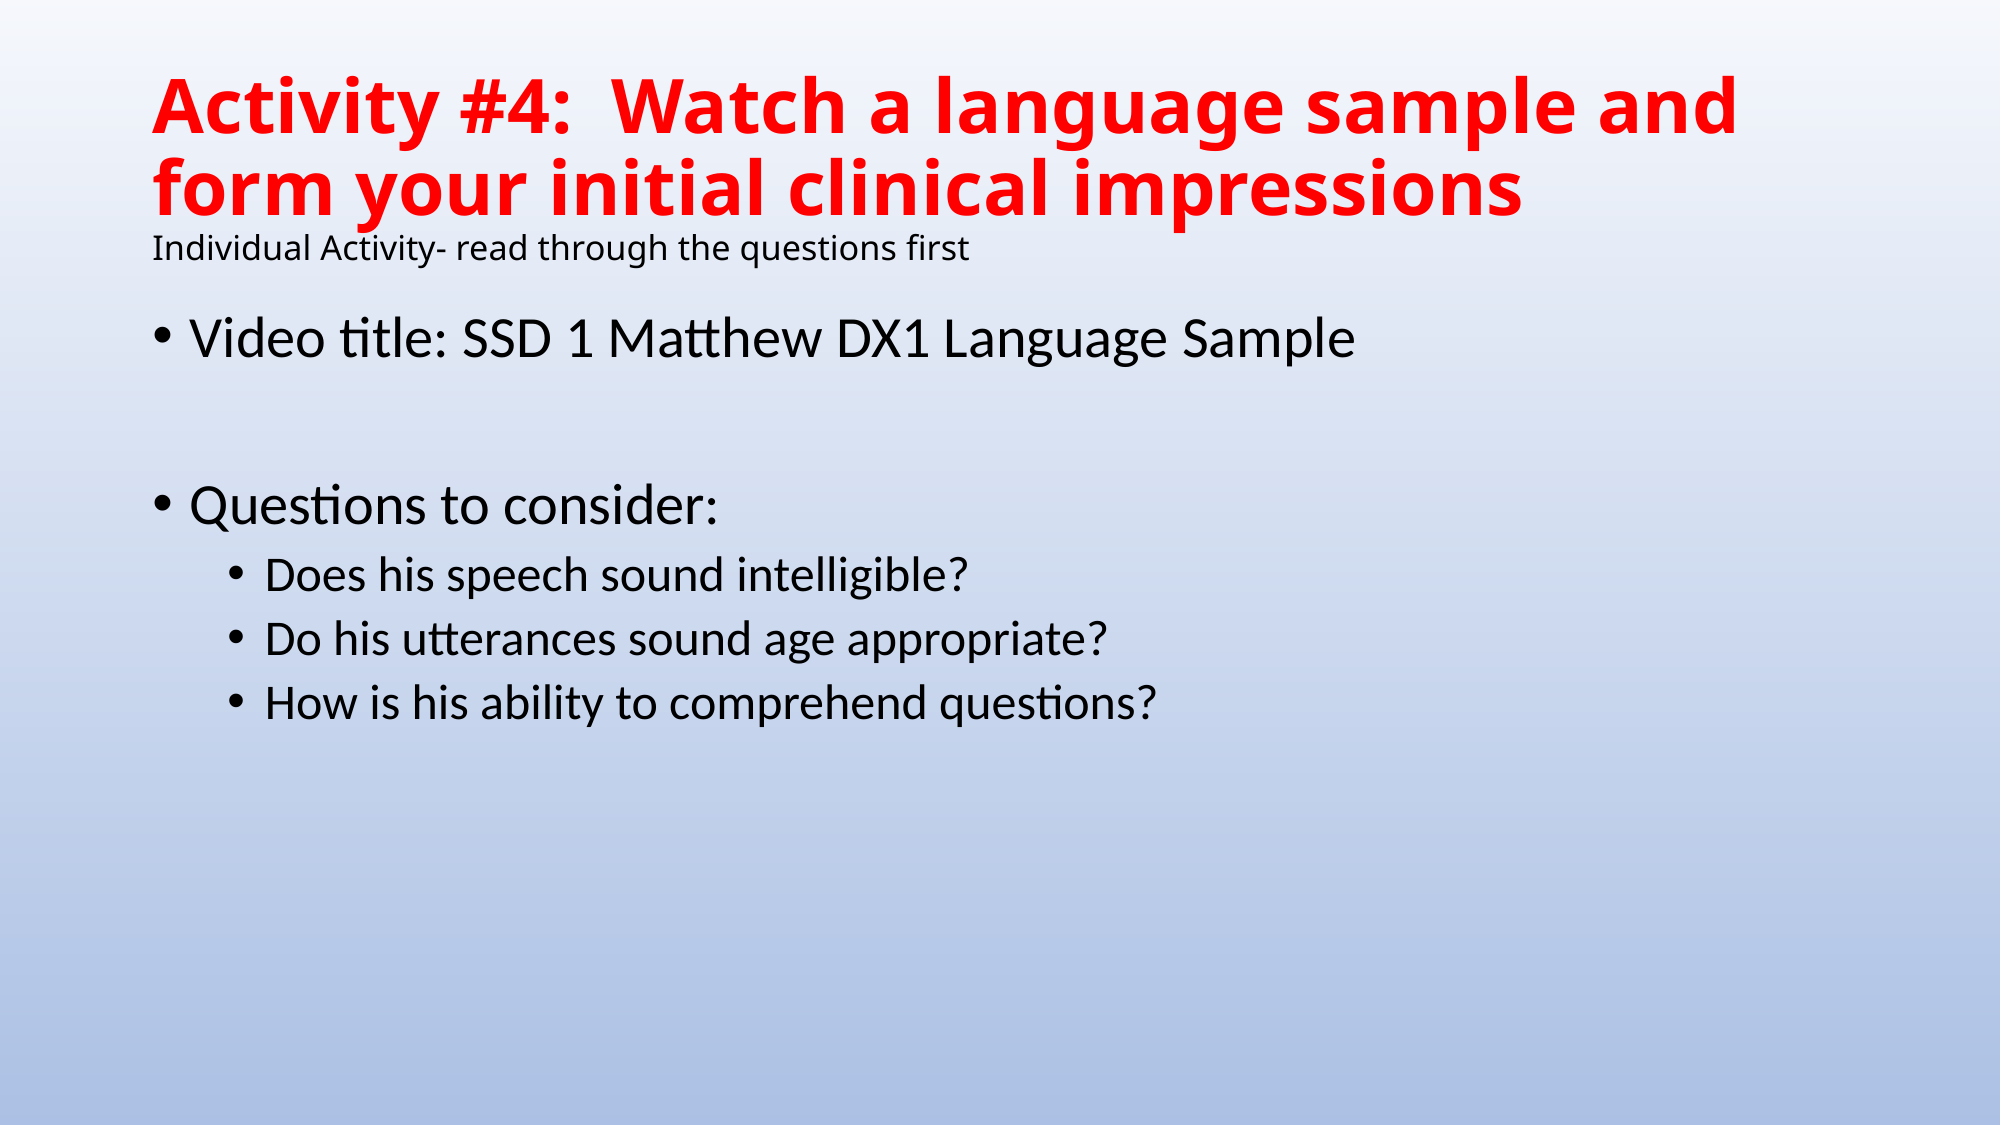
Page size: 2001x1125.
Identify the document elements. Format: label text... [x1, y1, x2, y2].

list Video title: SSD 1 Matthew DX1 Language Sample Questions to consider: Does his speech sound intelligible? Do his utterances sound age appropriate? How is his ability to comprehend questions? [137, 299, 1863, 1014]
title Activity #4: Watch a language sample and form your initial clinical impressions Individual Activity- read through the questions first [137, 59, 1863, 278]
